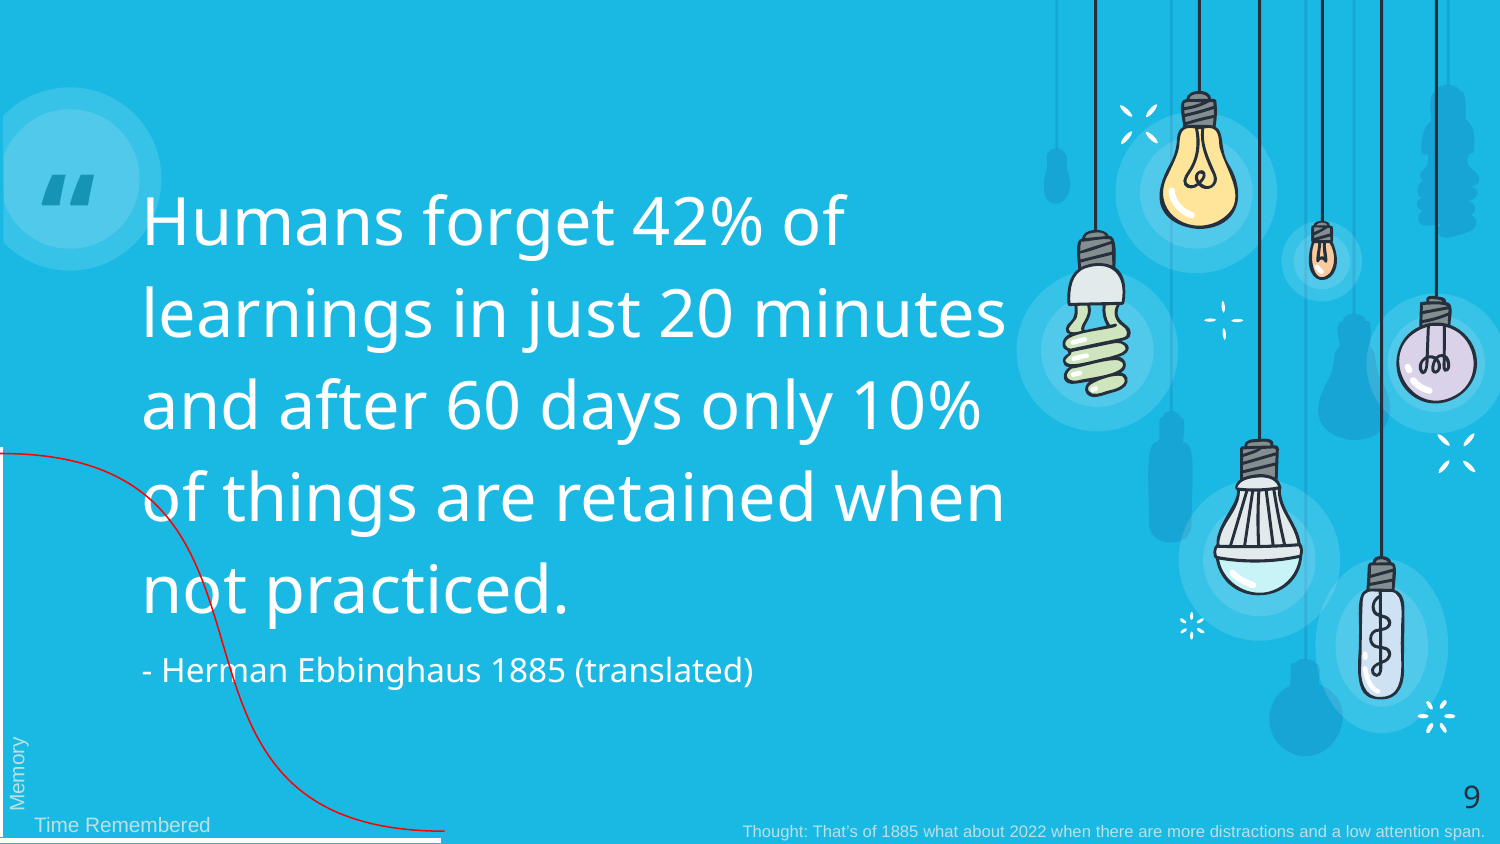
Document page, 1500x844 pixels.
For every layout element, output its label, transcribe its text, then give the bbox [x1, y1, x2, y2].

text_box Thought: That’s of 1885 what about 2022 when there are more distractions and a low attention span. [727, 813, 1500, 844]
list Humans forget 42% of learnings in just 20 minutes and after 60 days only 10% of things are retained when not practiced. - Herman Ebbinghaus 1885 (translated) [141, 166, 1056, 629]
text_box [0, 453, 445, 832]
slide_number 9 [1426, 766, 1482, 813]
